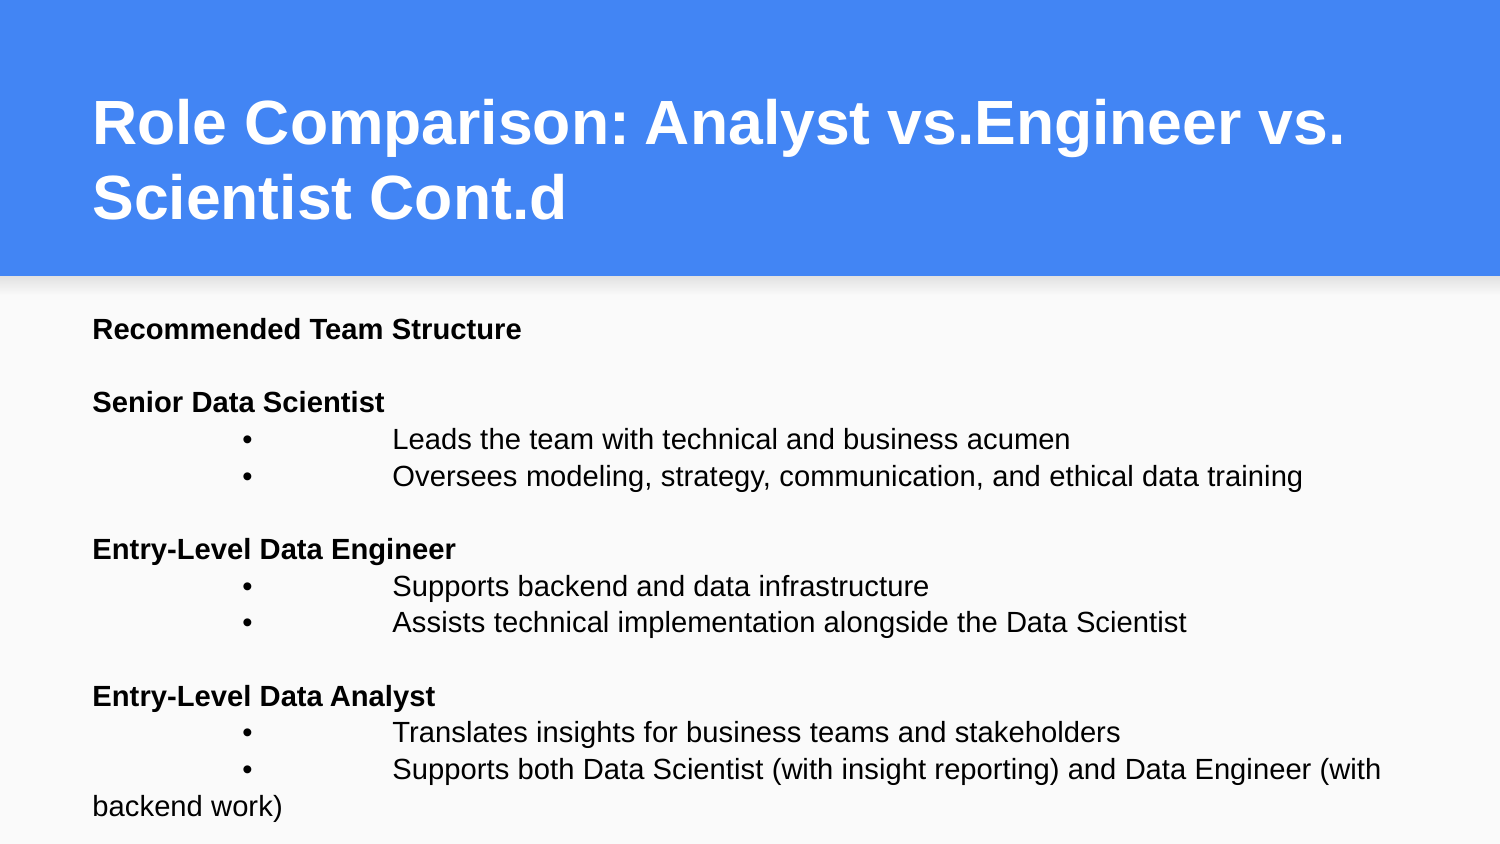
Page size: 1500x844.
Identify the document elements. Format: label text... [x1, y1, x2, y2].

list Recommended Team Structure Senior Data Scientist • Leads the team with technical and business acumen • Oversees modeling, strategy, communication, and ethical data training Entry-Level Data Engineer • Supports backend and data infrastructure • Assists technical implementation alongside the Data Scientist Entry-Level Data Analyst • Translates insights for business teams and stakeholders • Supports both Data Scientist (with insight reporting) and Data Engineer (with backend work) [77, 293, 1427, 739]
title Role Comparison: Analyst vs.Engineer vs. Scientist Cont.d [77, 121, 1427, 248]
